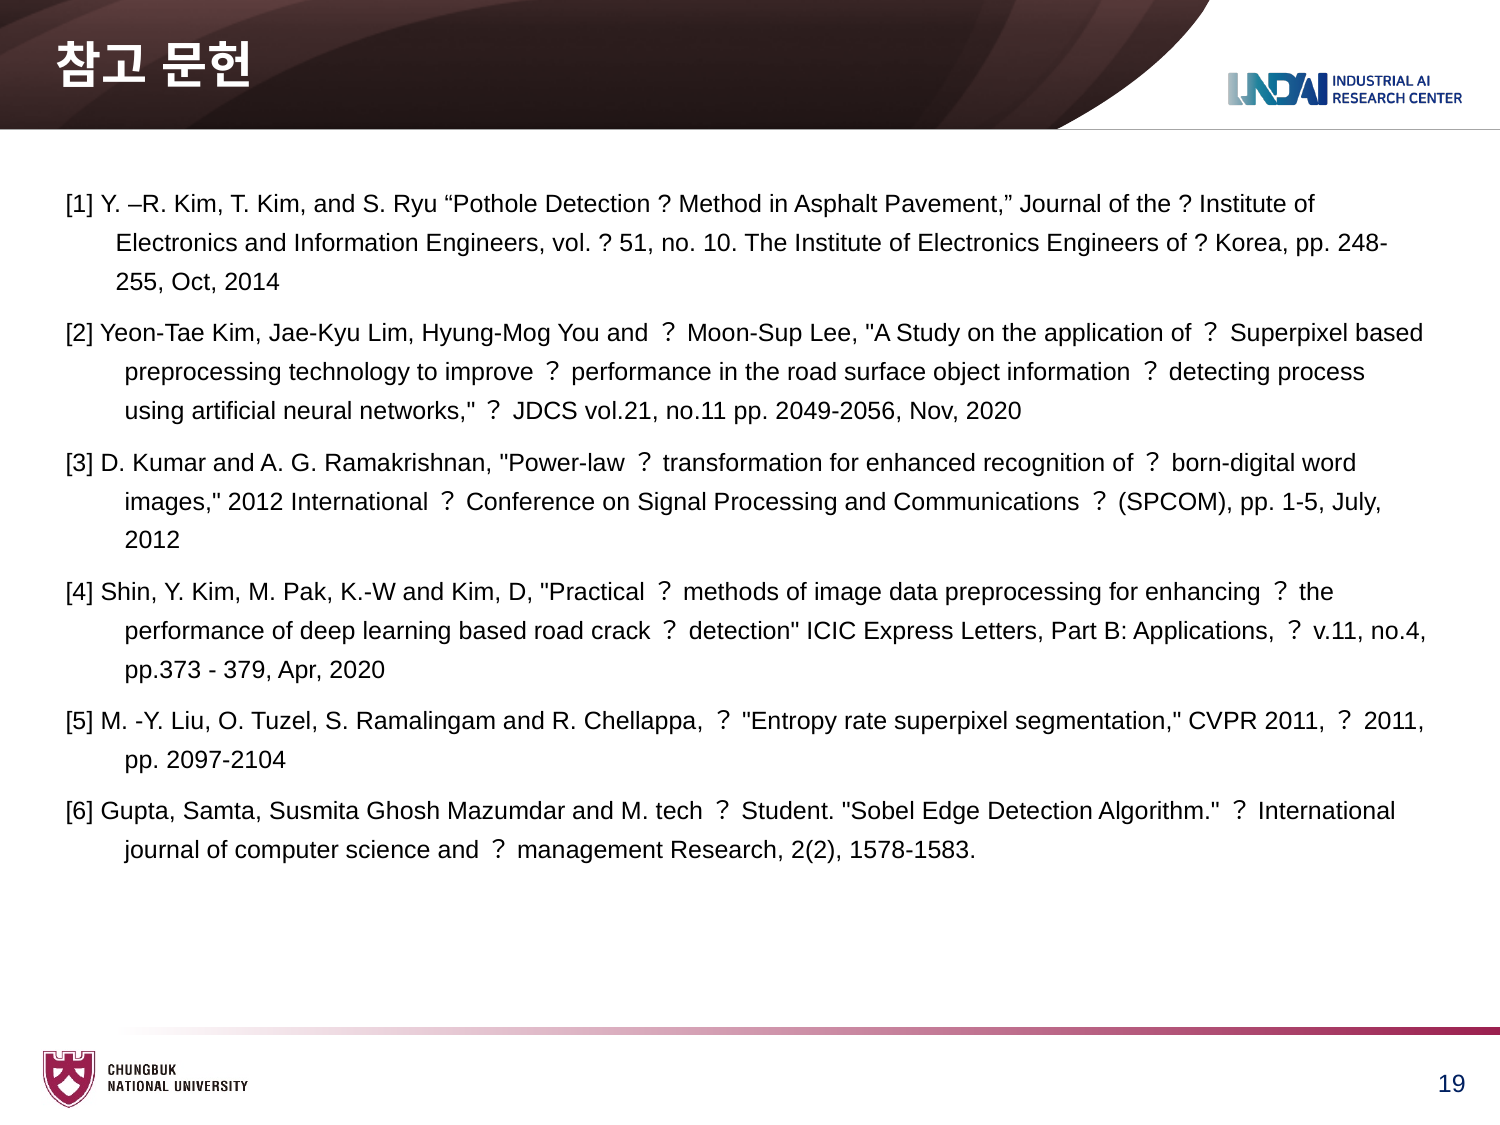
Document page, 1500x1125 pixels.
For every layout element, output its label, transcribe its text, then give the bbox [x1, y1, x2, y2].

picture [41, 1049, 249, 1109]
title 참고 문헌 [55, 10, 1375, 116]
text_box [1] Y. –R. Kim, T. Kim, and S. Ryu “Pothole Detection ? Method in Asphalt Pavement,” Journal of the ? Institute of Electronics and Information Engineers, vol. ? 51, no. 10. The Institute of Electronics Engineers of ? Korea, pp. 248-255, Oct, 2014 [2] Yeon-Tae Kim, Jae-Kyu Lim, Hyung-Mog You and？Moon-Sup Lee, "A Study on the application of？Superpixel based preprocessing technology to improve？performance in the road surface object information？detecting process using artificial neural networks,"？JDCS vol.21, no.11 pp. 2049-2056, Nov, 2020 [3] D. Kumar and A. G. Ramakrishnan, "Power-law？transformation for enhanced recognition of？born-digital word images," 2012 International？Conference on Signal Processing and Communications？(SPCOM), pp. 1-5, July, 2012 [4] Shin, Y. Kim, M. Pak, K.-W and Kim, D, "Practical？methods of image data preprocessing for enhancing？the performance of deep learning based road crack？detection" ICIC Express Letters, Part B: Applications,？v.11, no.4, pp.373 - 379, Apr, 2020 [5] M. -Y. Liu, O. Tuzel, S. Ramalingam and R. Chellappa,？"Entropy rate superpixel segmentation," CVPR 2011,？2011, pp. 2097-2104 [6] Gupta, Samta, Susmita Ghosh Mazumdar and M. tech？Student. "Sobel Edge Detection Algorithm."？International journal of computer science and？management Research, 2(2), 1578-1583. [65, 178, 1430, 916]
picture [1375, 65, 1468, 111]
